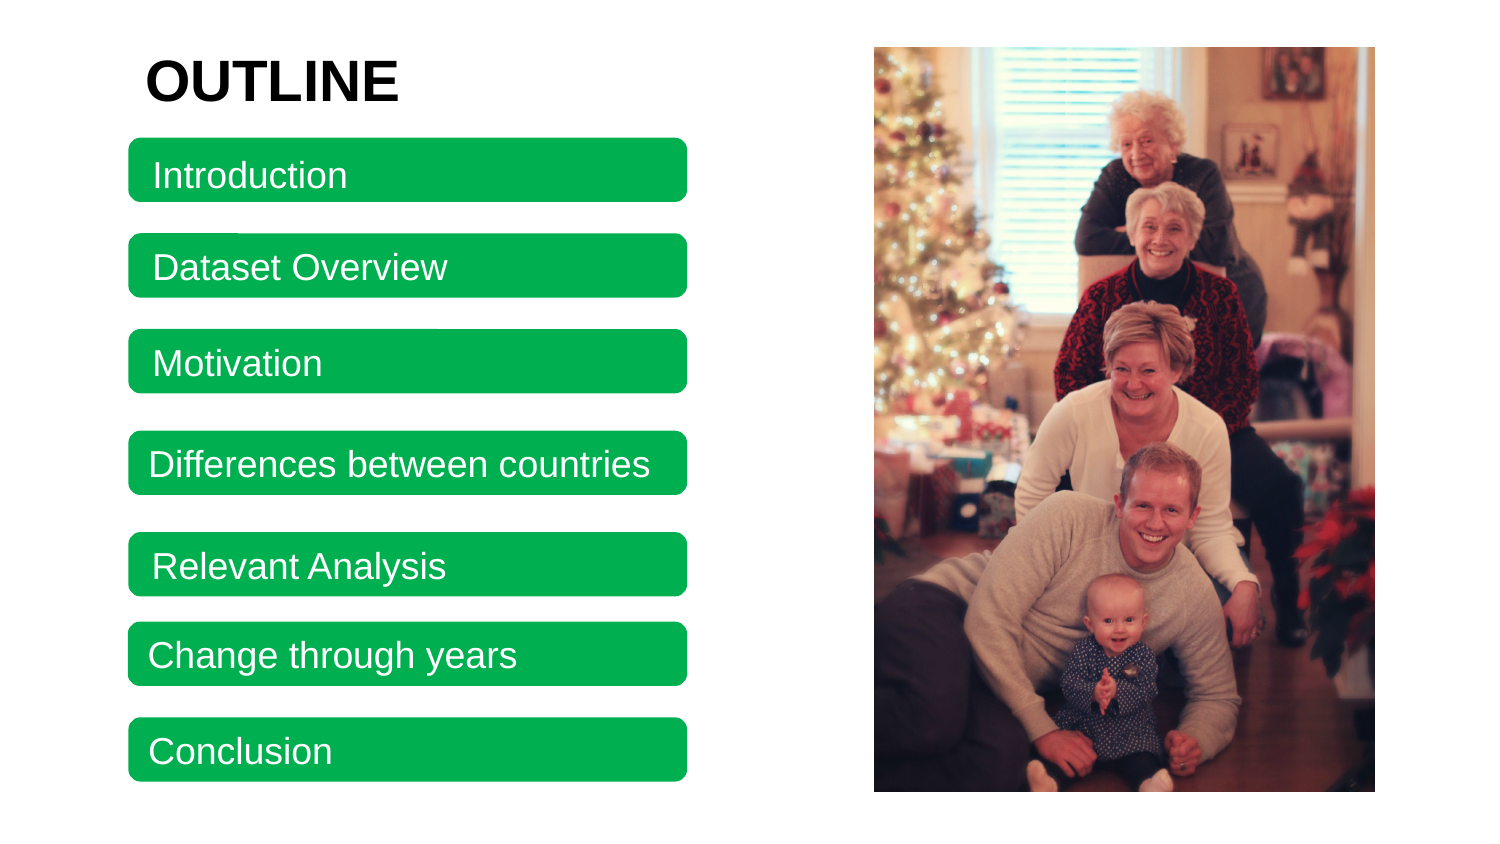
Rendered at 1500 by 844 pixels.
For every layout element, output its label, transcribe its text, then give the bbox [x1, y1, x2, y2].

text_box Change through years [127, 621, 688, 686]
text_box Differences between countries [129, 430, 688, 495]
text_box [134, 532, 688, 597]
text_box Relevant Analysis [118, 534, 499, 595]
text_box [133, 328, 688, 394]
text_box [115, 438, 496, 499]
text_box [130, 137, 688, 202]
text_box Motivation [118, 331, 453, 392]
picture [873, 46, 1375, 792]
text_box [134, 233, 688, 298]
text_box Conclusion [128, 717, 688, 782]
text_box Conclusion [118, 635, 365, 695]
text_box Dataset Overview [118, 235, 626, 296]
text_box Introduction [118, 143, 365, 204]
text_box OUTLINE [130, 35, 419, 121]
